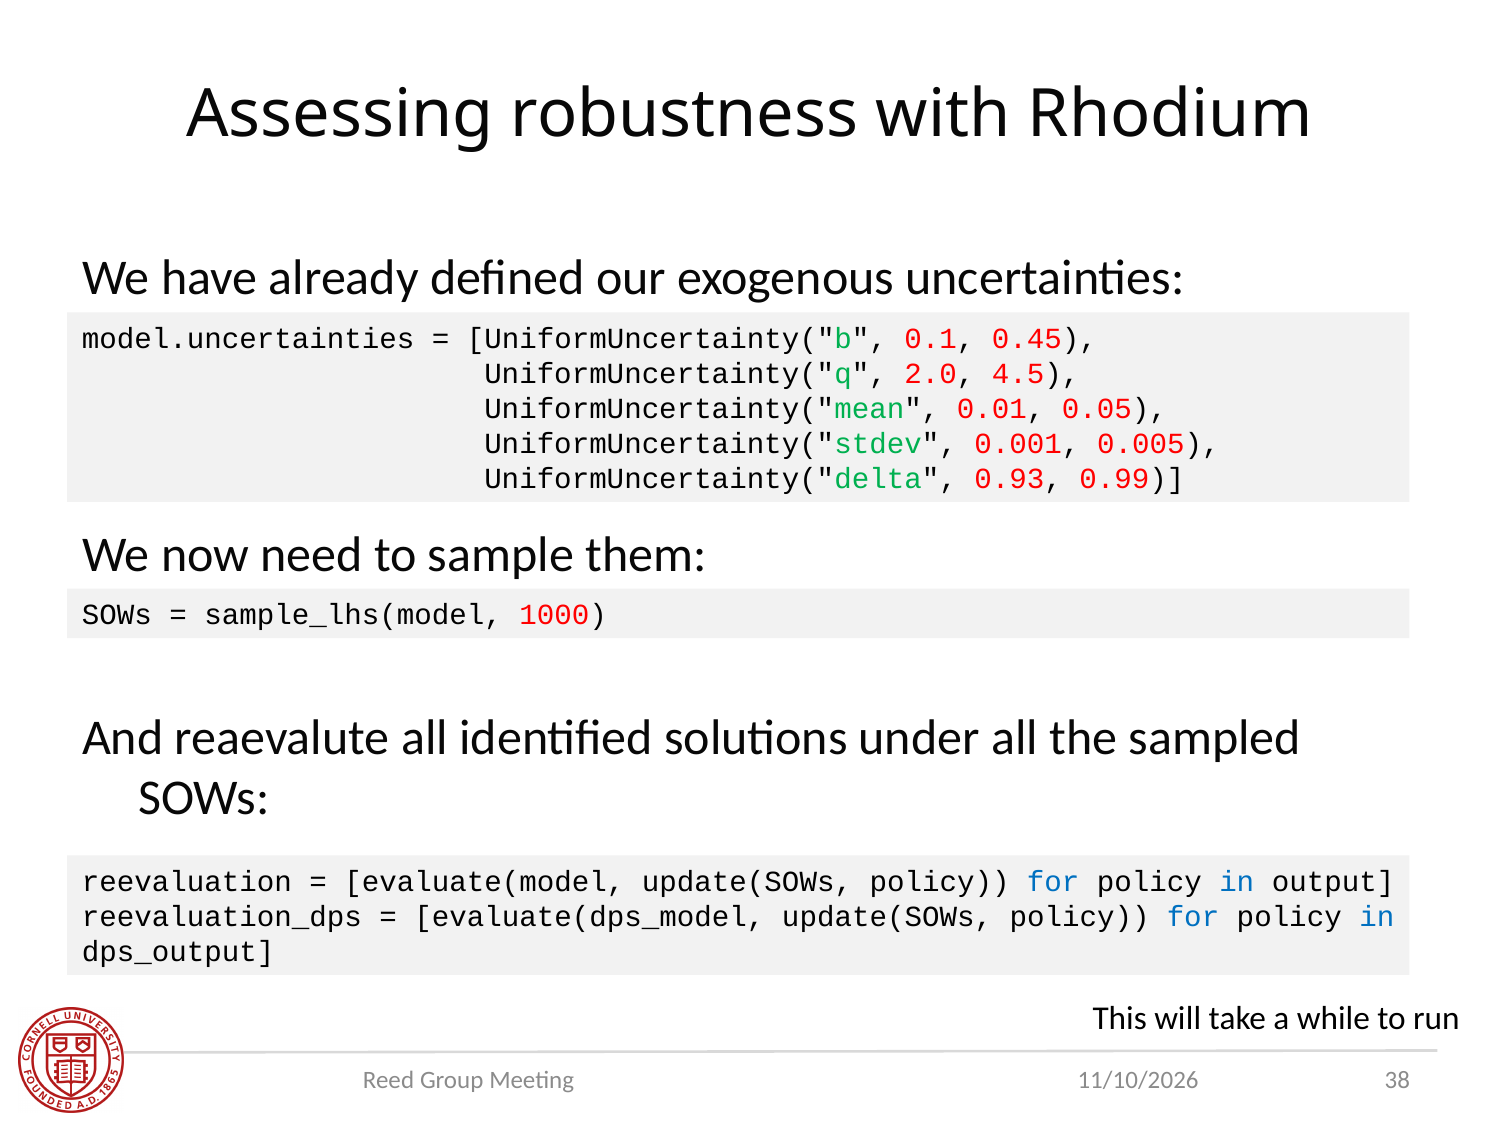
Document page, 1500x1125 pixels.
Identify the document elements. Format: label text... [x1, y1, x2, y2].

text_box SOWs = sample_lhs(model, 1000) [67, 588, 1410, 639]
text_box reevaluation = [evaluate(model, update(SOWs, policy)) for policy in output] reevaluation_dps = [evaluate(dps_model, update(SOWs, policy)) for policy in dps_output] [67, 855, 1410, 975]
picture [18, 1007, 124, 1113]
text_box We now need to sample them: [67, 513, 1418, 589]
text_box model.uncertainties = [UniformUncertainty("b", 0.1, 0.45), UniformUncertainty("q", 2.0, 4.5), UniformUncertainty("mean", 0.01, 0.05), UniformUncertainty("stdev", 0.001, 0.005), UniformUncertainty("delta", 0.93, 0.99)] [67, 312, 1410, 502]
title Assessing robustness with Rhodium [75, 45, 1425, 175]
text_box And reaevalute all identified solutions under all the sampled SOWs: [67, 697, 1418, 843]
list We have already defined our exogenous uncertainties: [67, 237, 1418, 313]
slide_number 38 [1237, 1056, 1425, 1100]
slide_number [1062, 1056, 1225, 1100]
footer Reed Group Meeting [300, 1056, 638, 1100]
text_box This will take a while to run [1074, 988, 1475, 1044]
